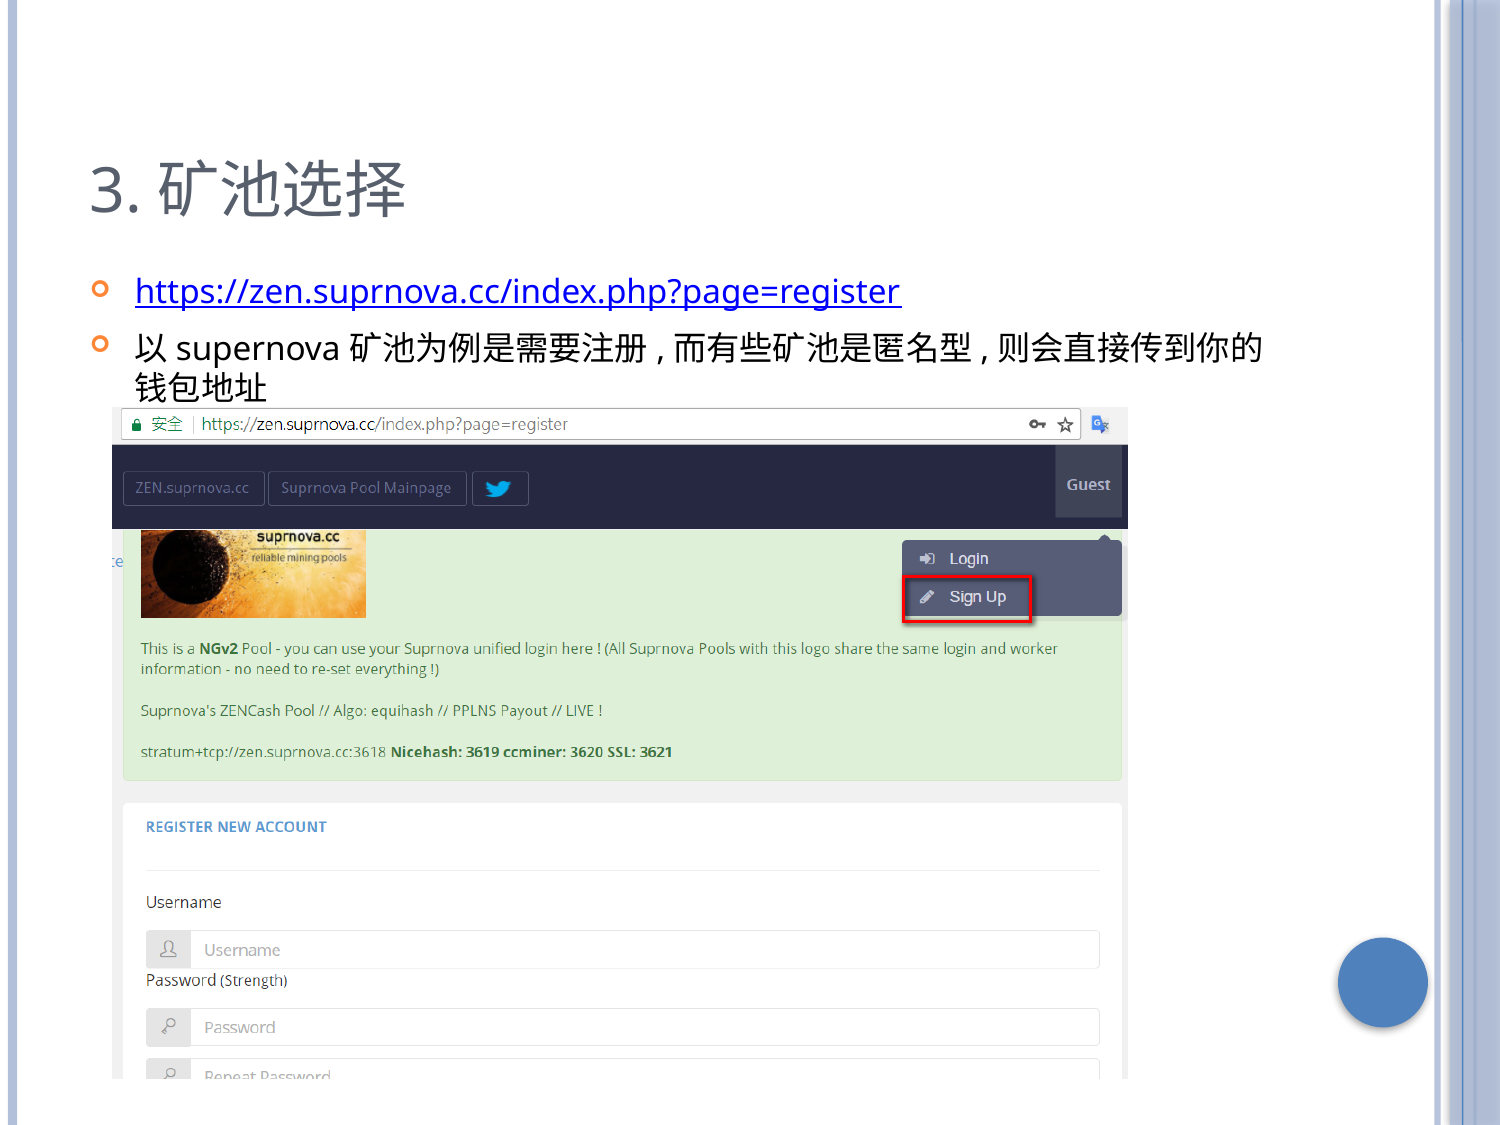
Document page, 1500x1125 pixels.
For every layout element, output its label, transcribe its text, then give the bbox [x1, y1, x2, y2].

text_box https://zen.suprnova.cc/index.php?page=register 以supernova矿池为例是需要注册,而有些矿池是匿名型,则会直接传到你的钱包地址 [74, 262, 1300, 1062]
text_box 3.矿池选择 [74, 45, 1300, 233]
picture [111, 407, 1129, 1079]
